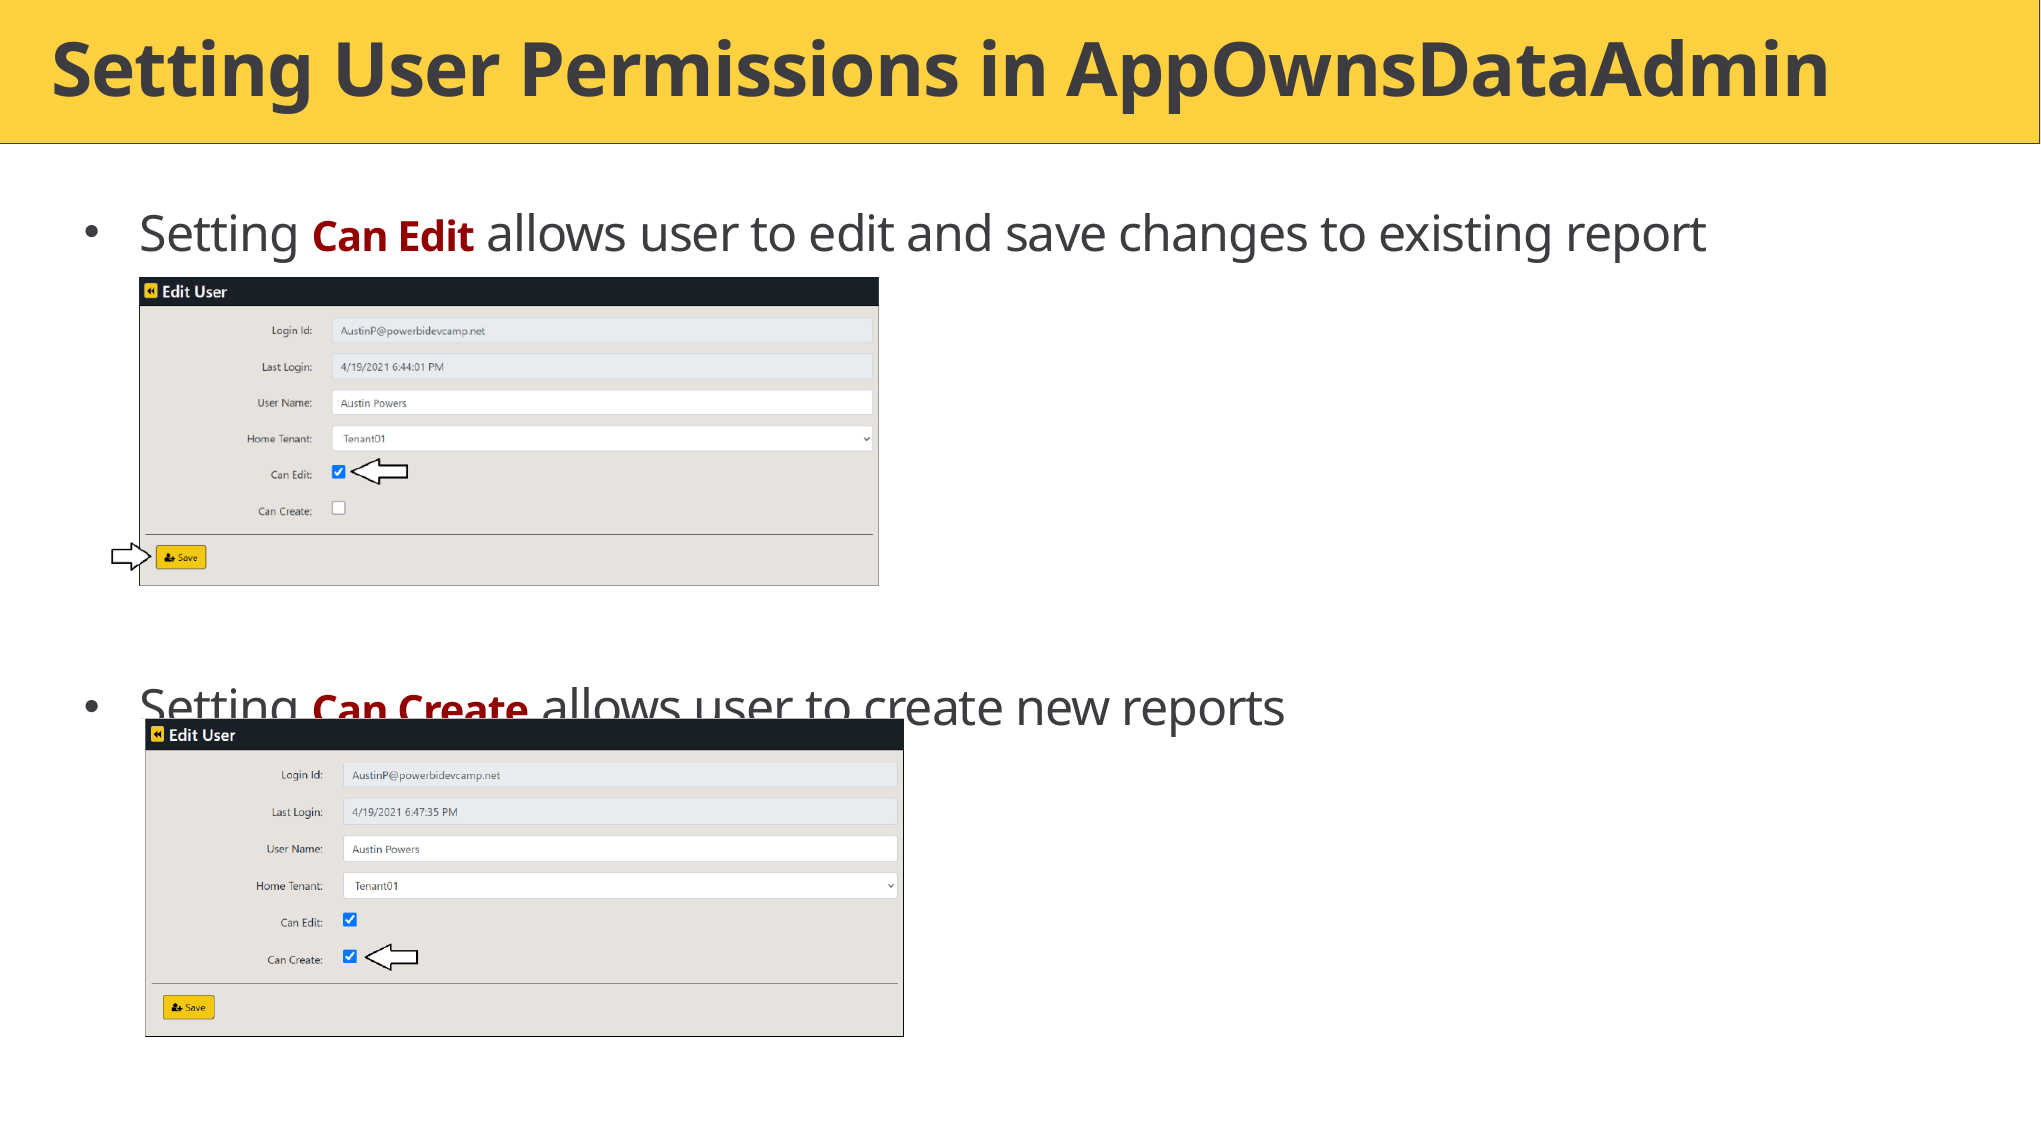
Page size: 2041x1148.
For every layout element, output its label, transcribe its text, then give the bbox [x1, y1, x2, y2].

picture [107, 277, 886, 592]
picture [140, 718, 907, 1040]
list Setting Can Edit allows user to edit and save changes to existing report Setting Can Create allows user to create new reports [83, 201, 1988, 707]
title Setting User Permissions in AppOwnsDataAdmin [51, 31, 1988, 113]
